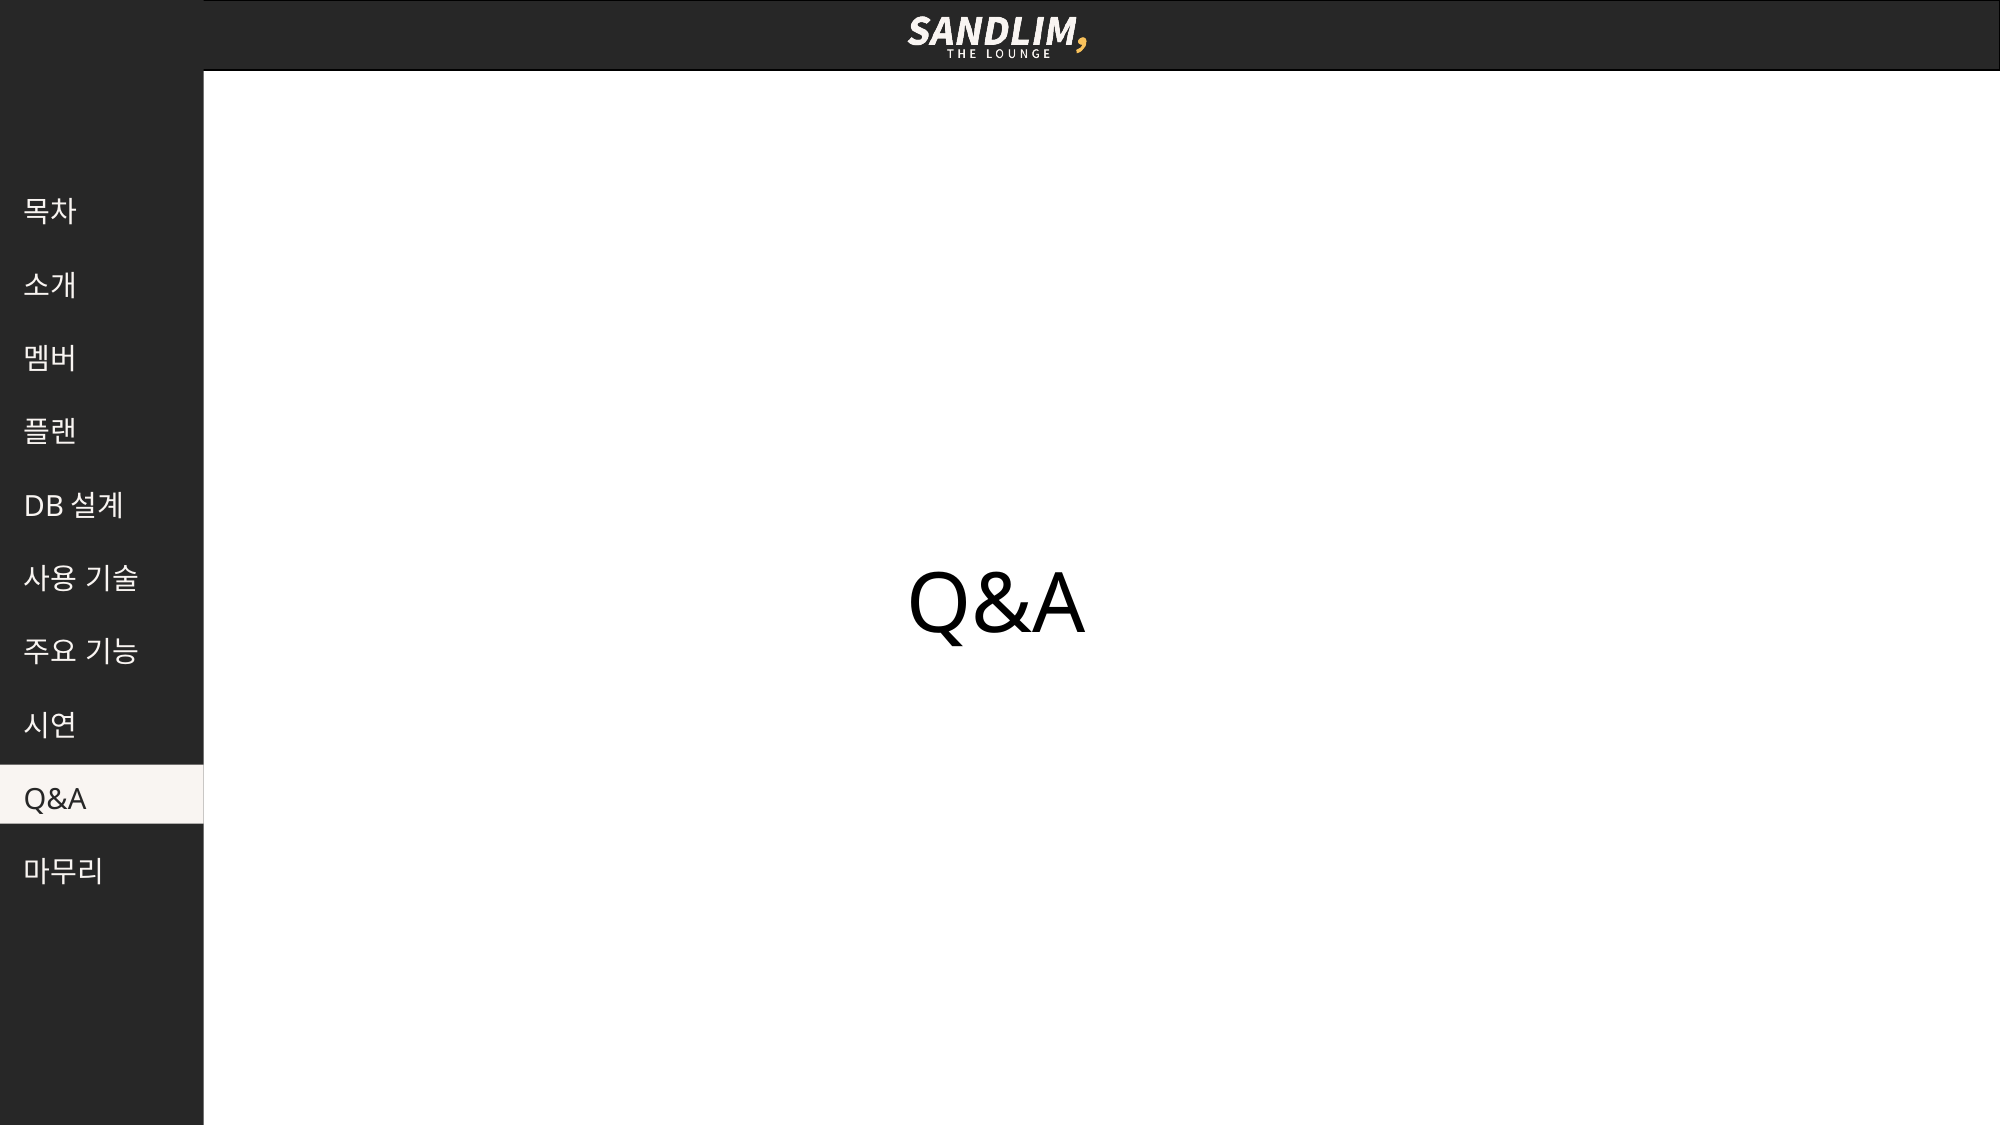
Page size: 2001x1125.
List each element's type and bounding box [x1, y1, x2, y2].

text_box [0, 0, 2000, 1125]
